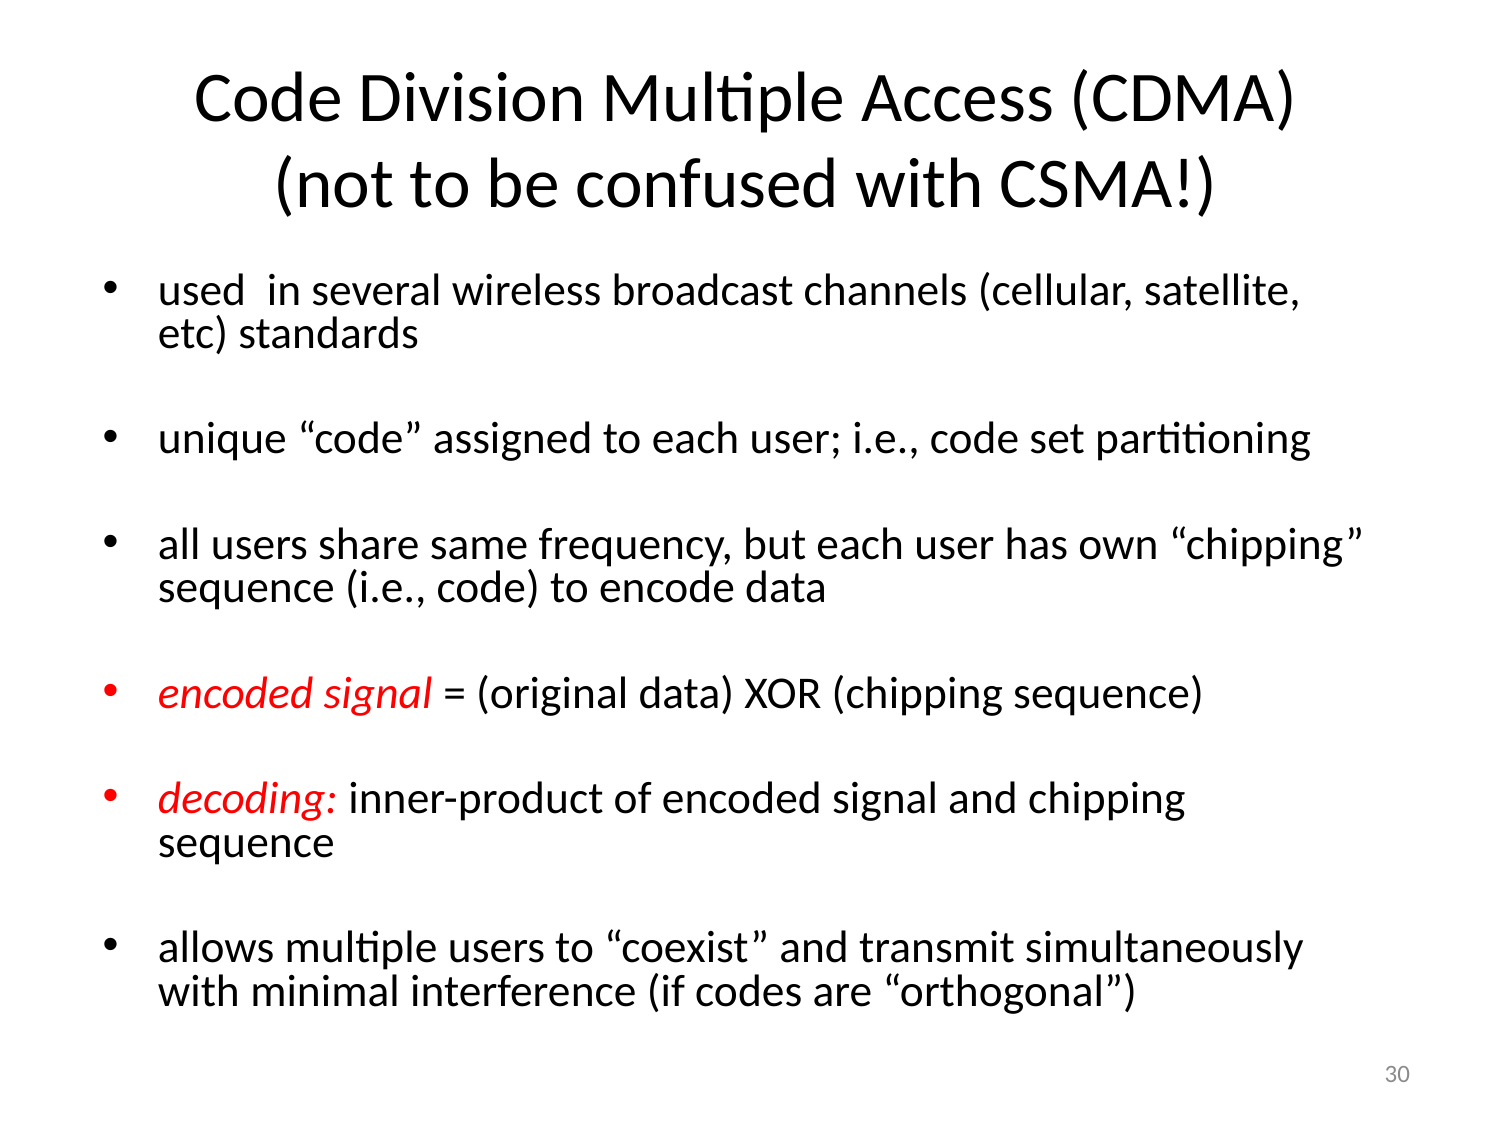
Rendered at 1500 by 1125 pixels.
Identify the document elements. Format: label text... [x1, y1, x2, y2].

list used in several wireless broadcast channels (cellular, satellite, etc) standards unique “code” assigned to each user; i.e., code set partitioning all users share same frequency, but each user has own “chipping” sequence (i.e., code) to encode data encoded signal = (original data) XOR (chipping sequence) decoding: inner-product of encoded signal and chipping sequence allows multiple users to “coexist” and transmit simultaneously with minimal interference (if codes are “orthogonal”) [87, 262, 1390, 1025]
title Code Division Multiple Access (CDMA) (not to be confused with CSMA!) [59, 42, 1432, 230]
slide_number 30 [1074, 1042, 1425, 1103]
